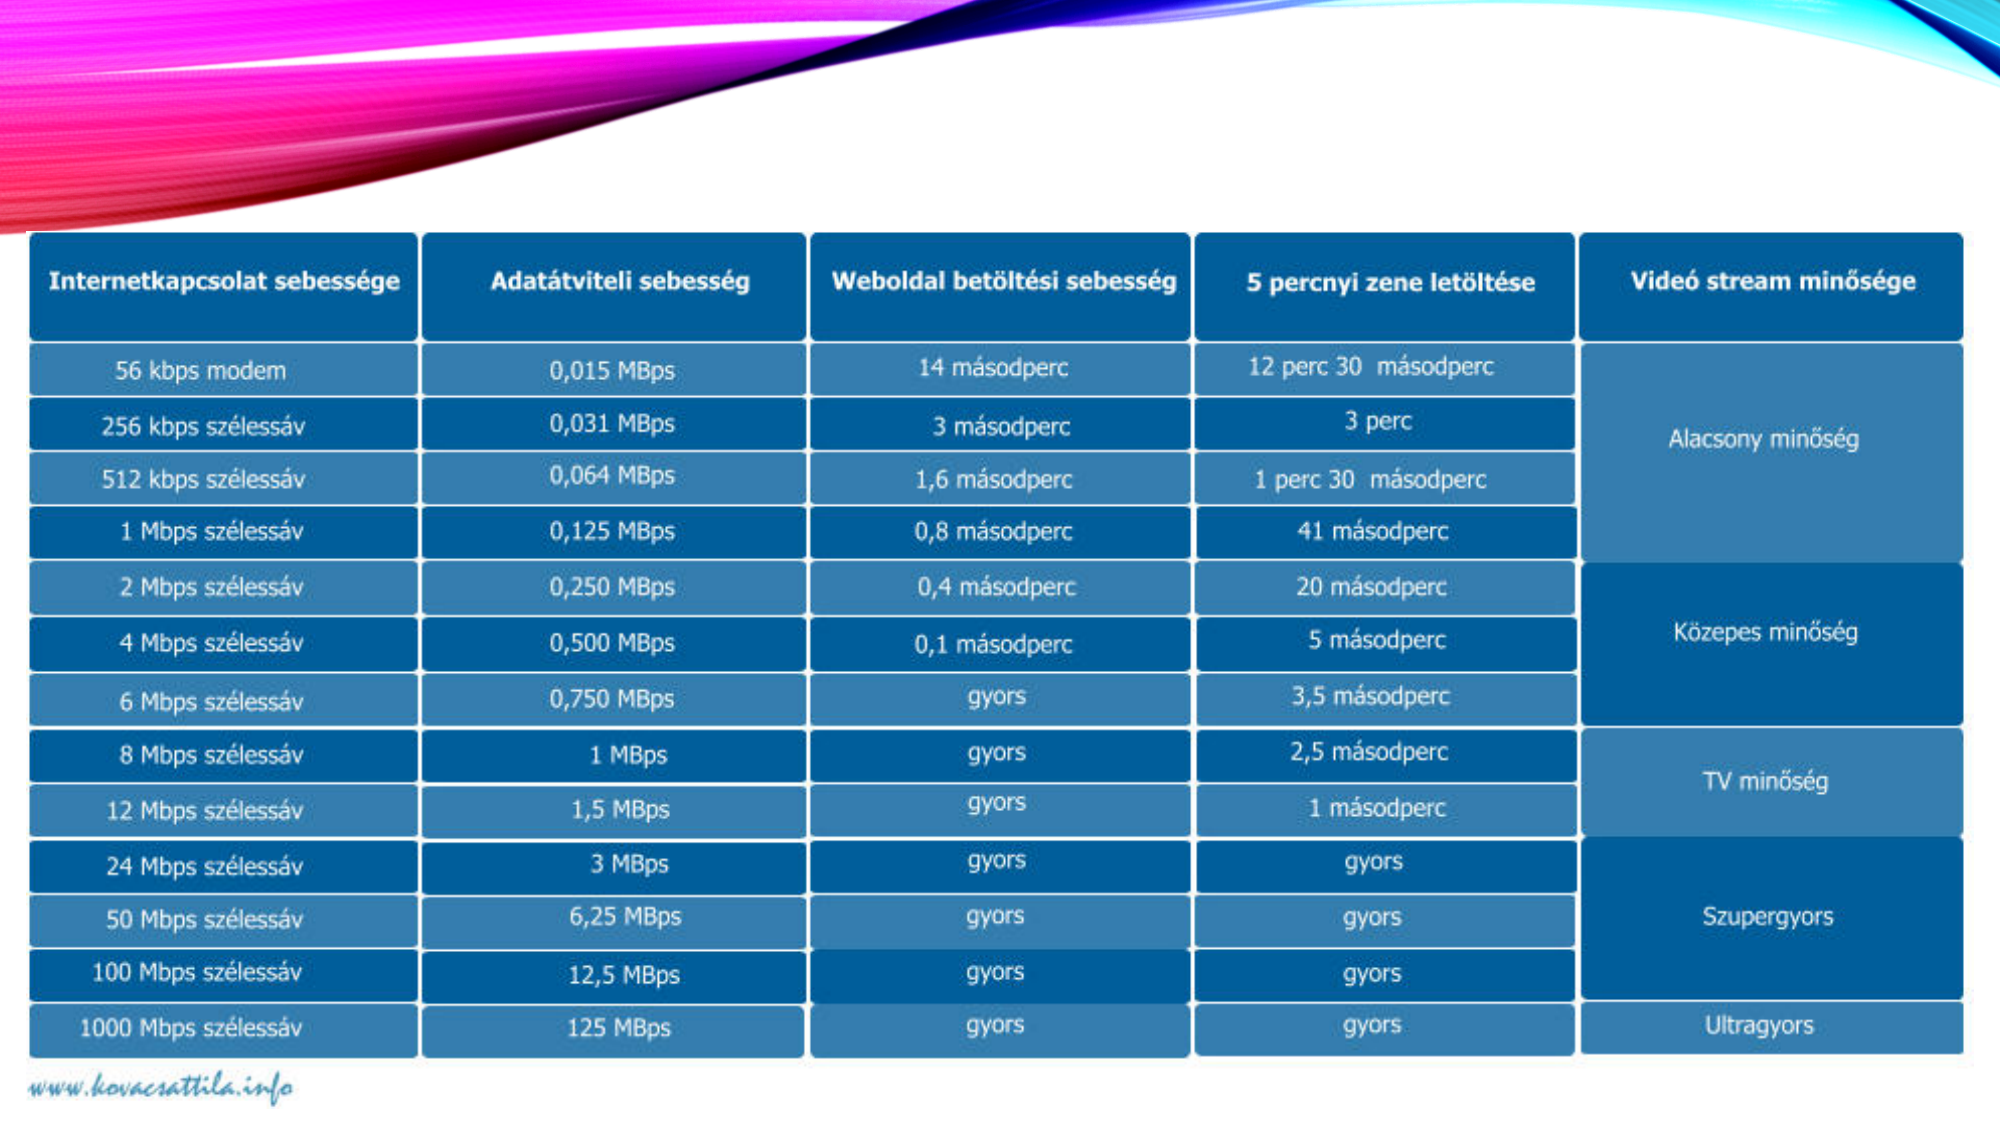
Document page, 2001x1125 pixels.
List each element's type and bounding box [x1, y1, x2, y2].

list [25, 231, 1974, 1109]
picture [1910, 0, 2000, 45]
picture [0, 0, 2000, 237]
picture [1890, 0, 2000, 75]
